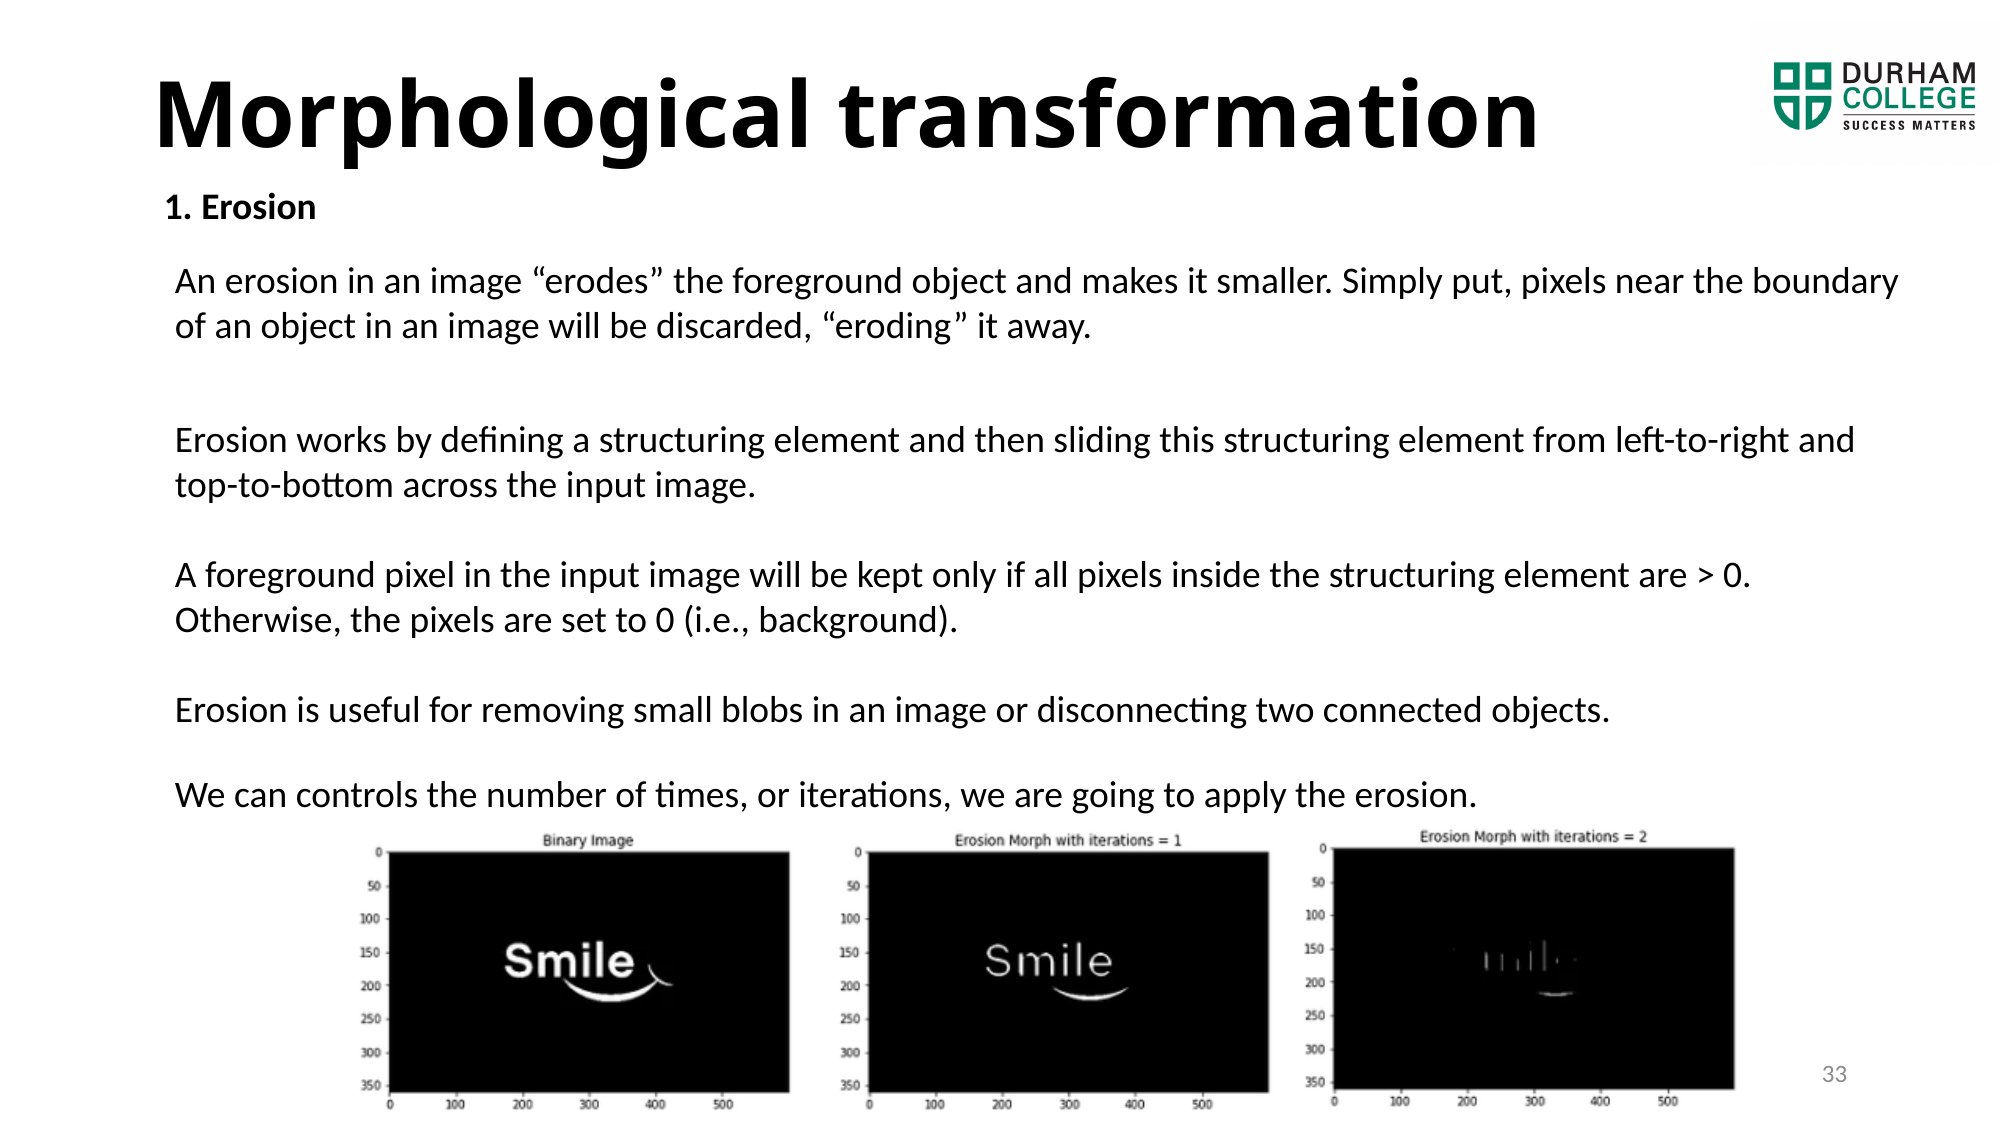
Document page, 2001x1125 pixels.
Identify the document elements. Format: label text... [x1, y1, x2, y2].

title Morphological transformation [137, 59, 1863, 175]
text_box We can controls the number of times, or iterations, we are going to apply the erosion. [160, 762, 1874, 823]
text_box An erosion in an image “erodes” the foreground object and makes it smaller. Simply put, pixels near the boundary of an object in an image will be discarded, “eroding” it away. [160, 248, 1920, 353]
picture [352, 819, 1751, 1119]
picture [1749, 22, 2000, 166]
text_box Erosion works by defining a structuring element and then sliding this structuring element from left-to-right and top-to-bottom across the input image. A foreground pixel in the input image will be kept only if all pixels inside the structuring element are > 0. Otherwise, the pixels are set to 0 (i.e., background). Erosion is useful for removing small blobs in an image or disconnecting two connected objects. [160, 407, 1920, 737]
text_box 1. Erosion [148, 174, 1149, 235]
slide_number 33 [1751, 1042, 1863, 1103]
